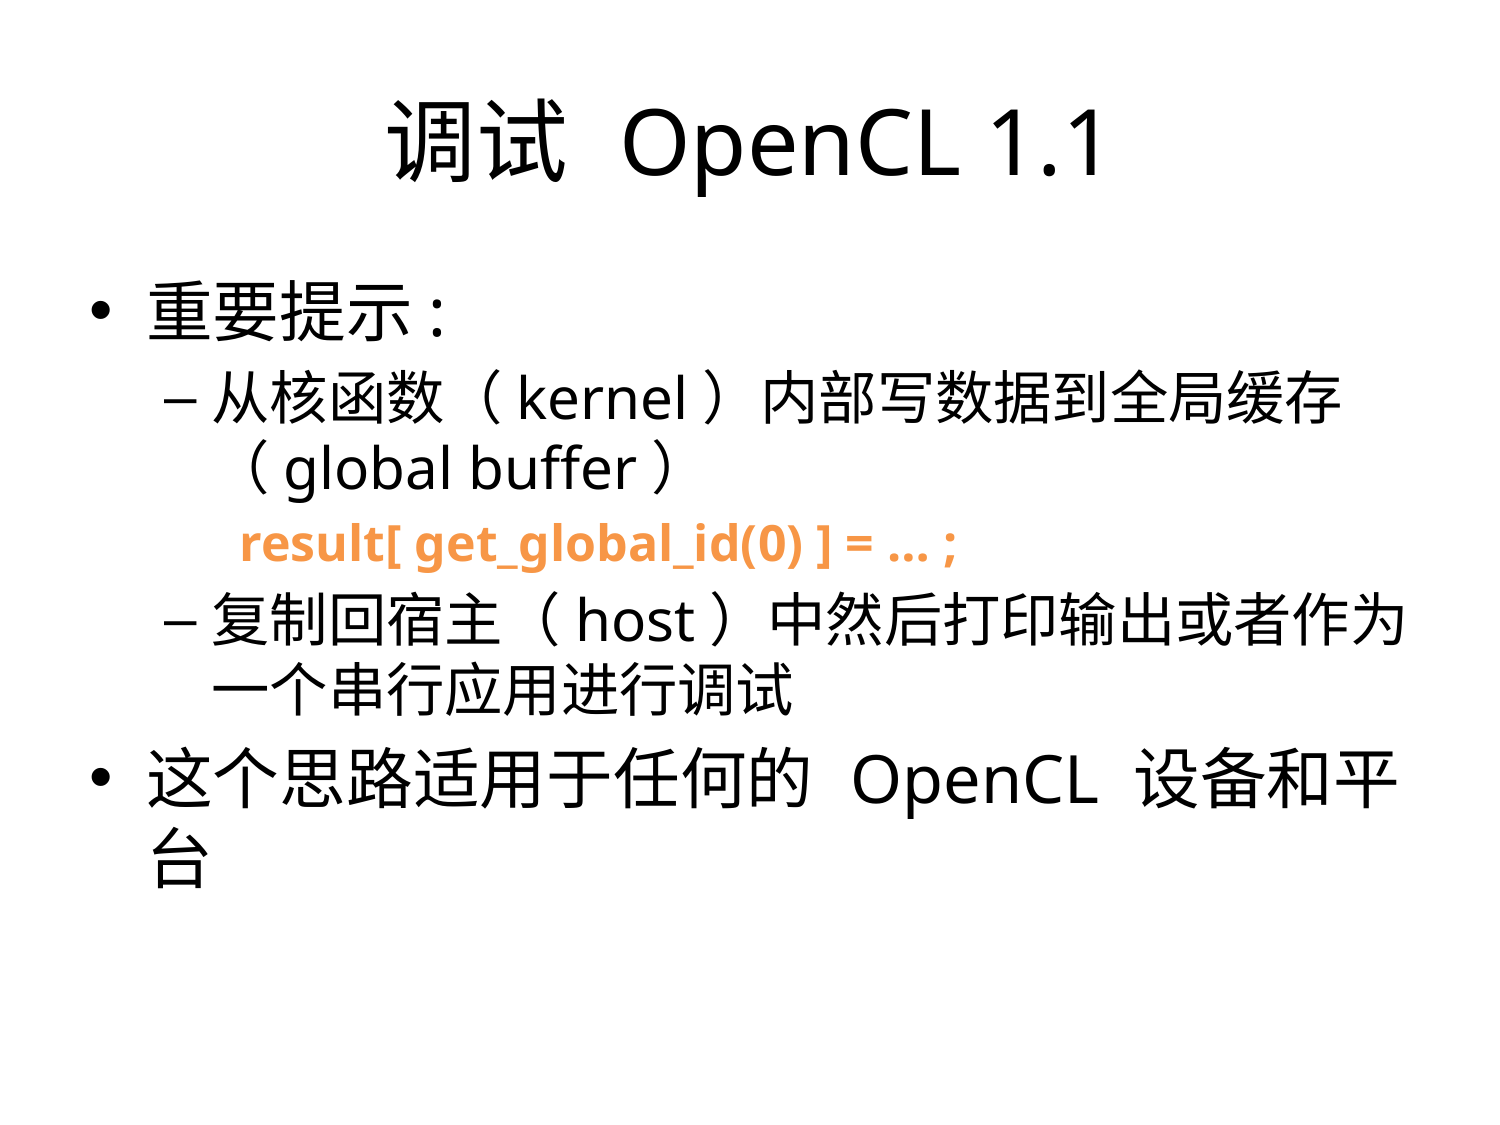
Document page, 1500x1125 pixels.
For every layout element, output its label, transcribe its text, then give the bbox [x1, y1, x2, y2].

text_box 调试 OpenCL 1.1 [74, 45, 1425, 233]
text_box 重要提示: 从核函数（kernel）内部写数据到全局缓存（global buffer） result[ get_global_id(0) ] = … ; 复制回宿主（host）中然后打印输出或者作为一个串行应用进行调试 这个思路适用于任何的 OpenCL 设备和平台 [74, 262, 1425, 1005]
